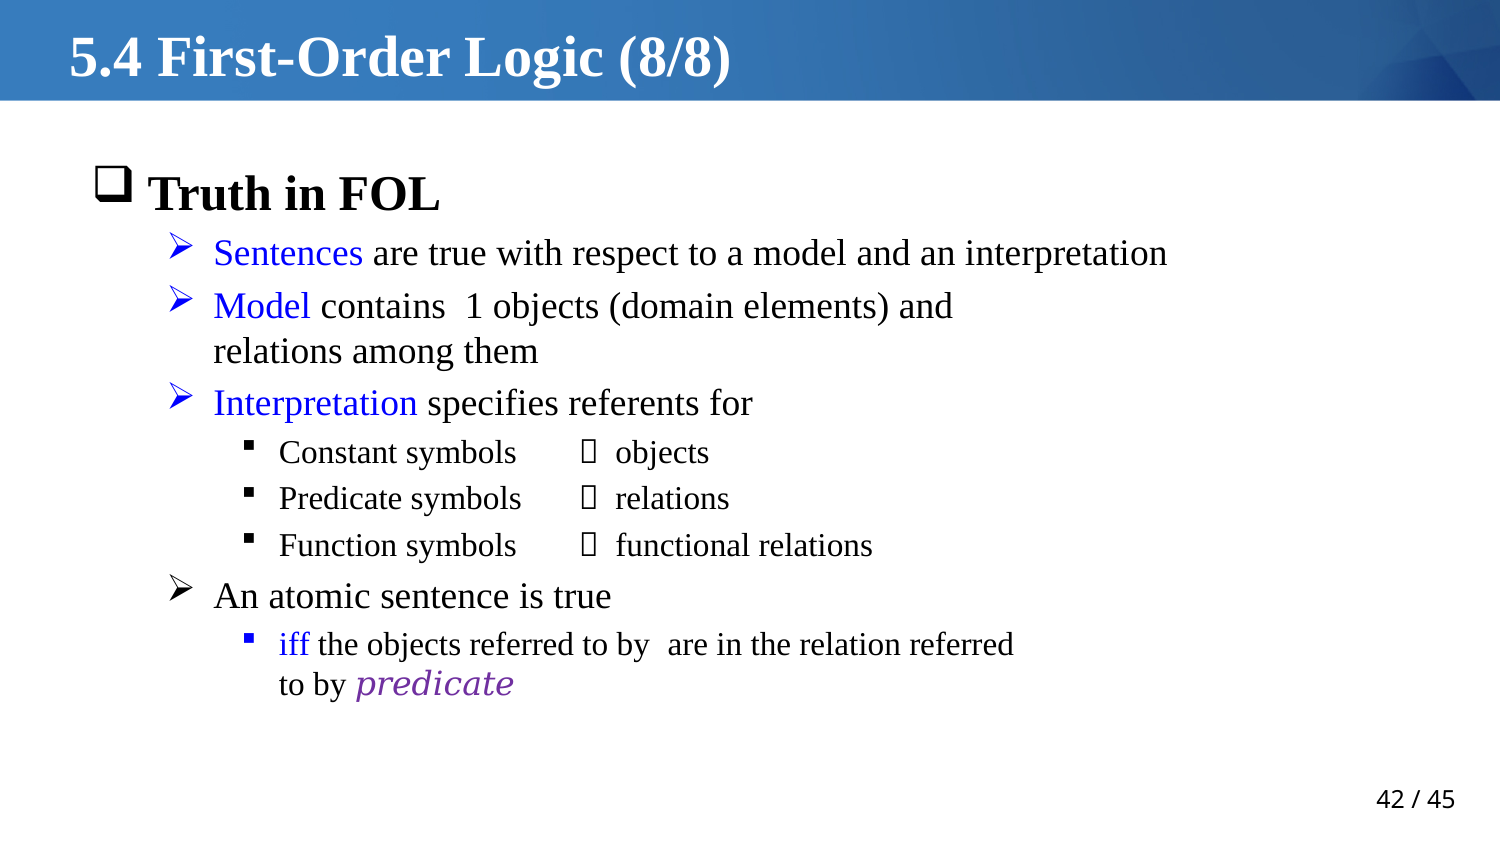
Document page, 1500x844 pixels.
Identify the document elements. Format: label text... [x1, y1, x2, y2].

picture [0, 0, 1500, 103]
title 5.4 First-Order Logic (8/8) [55, 10, 1378, 95]
